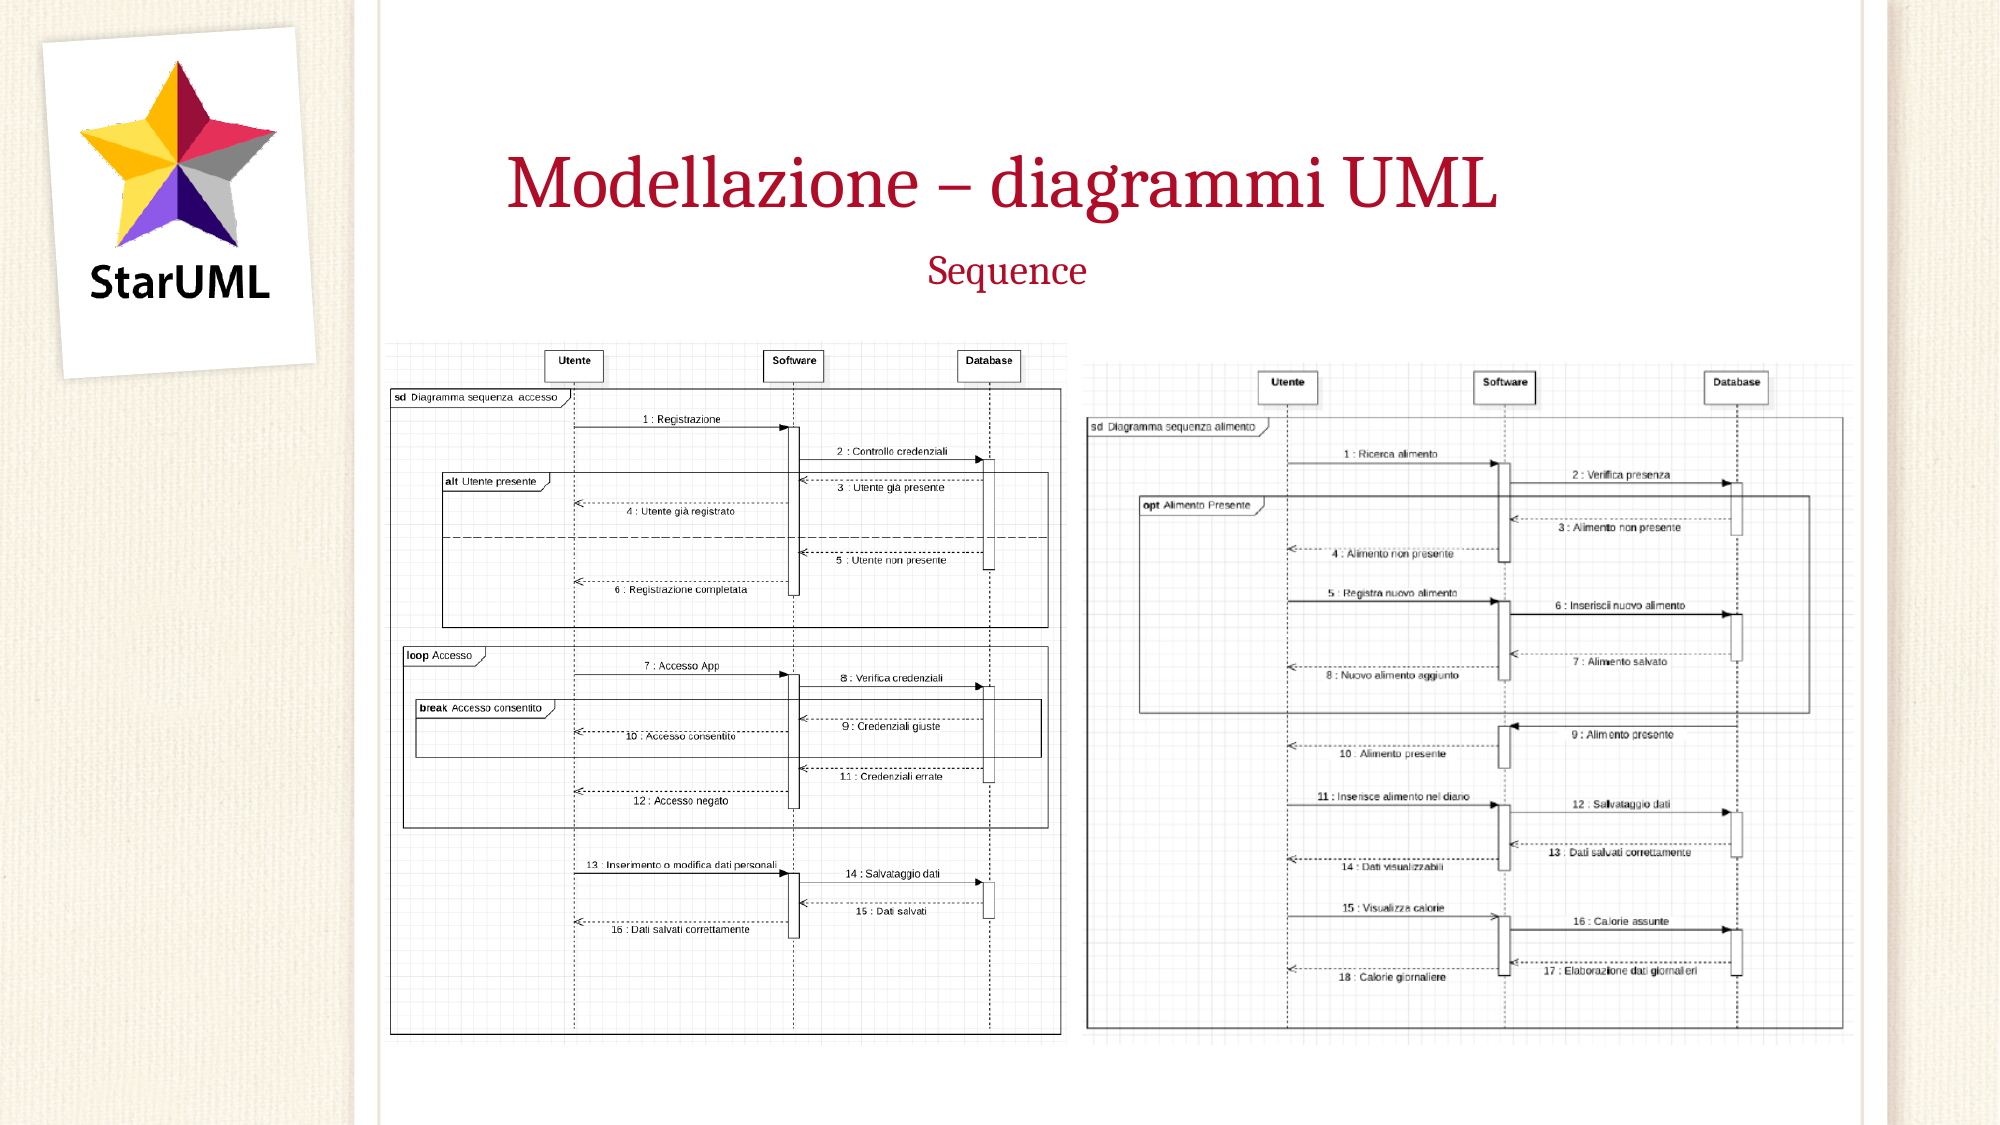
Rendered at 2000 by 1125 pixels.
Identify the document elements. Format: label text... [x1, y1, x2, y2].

picture [1082, 360, 1854, 1045]
text_box Sequence [913, 235, 1103, 301]
picture [1888, 0, 2000, 1125]
picture [0, 0, 354, 1125]
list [385, 337, 1067, 1045]
title Modellazione – diagrammi UML [491, 42, 1750, 231]
